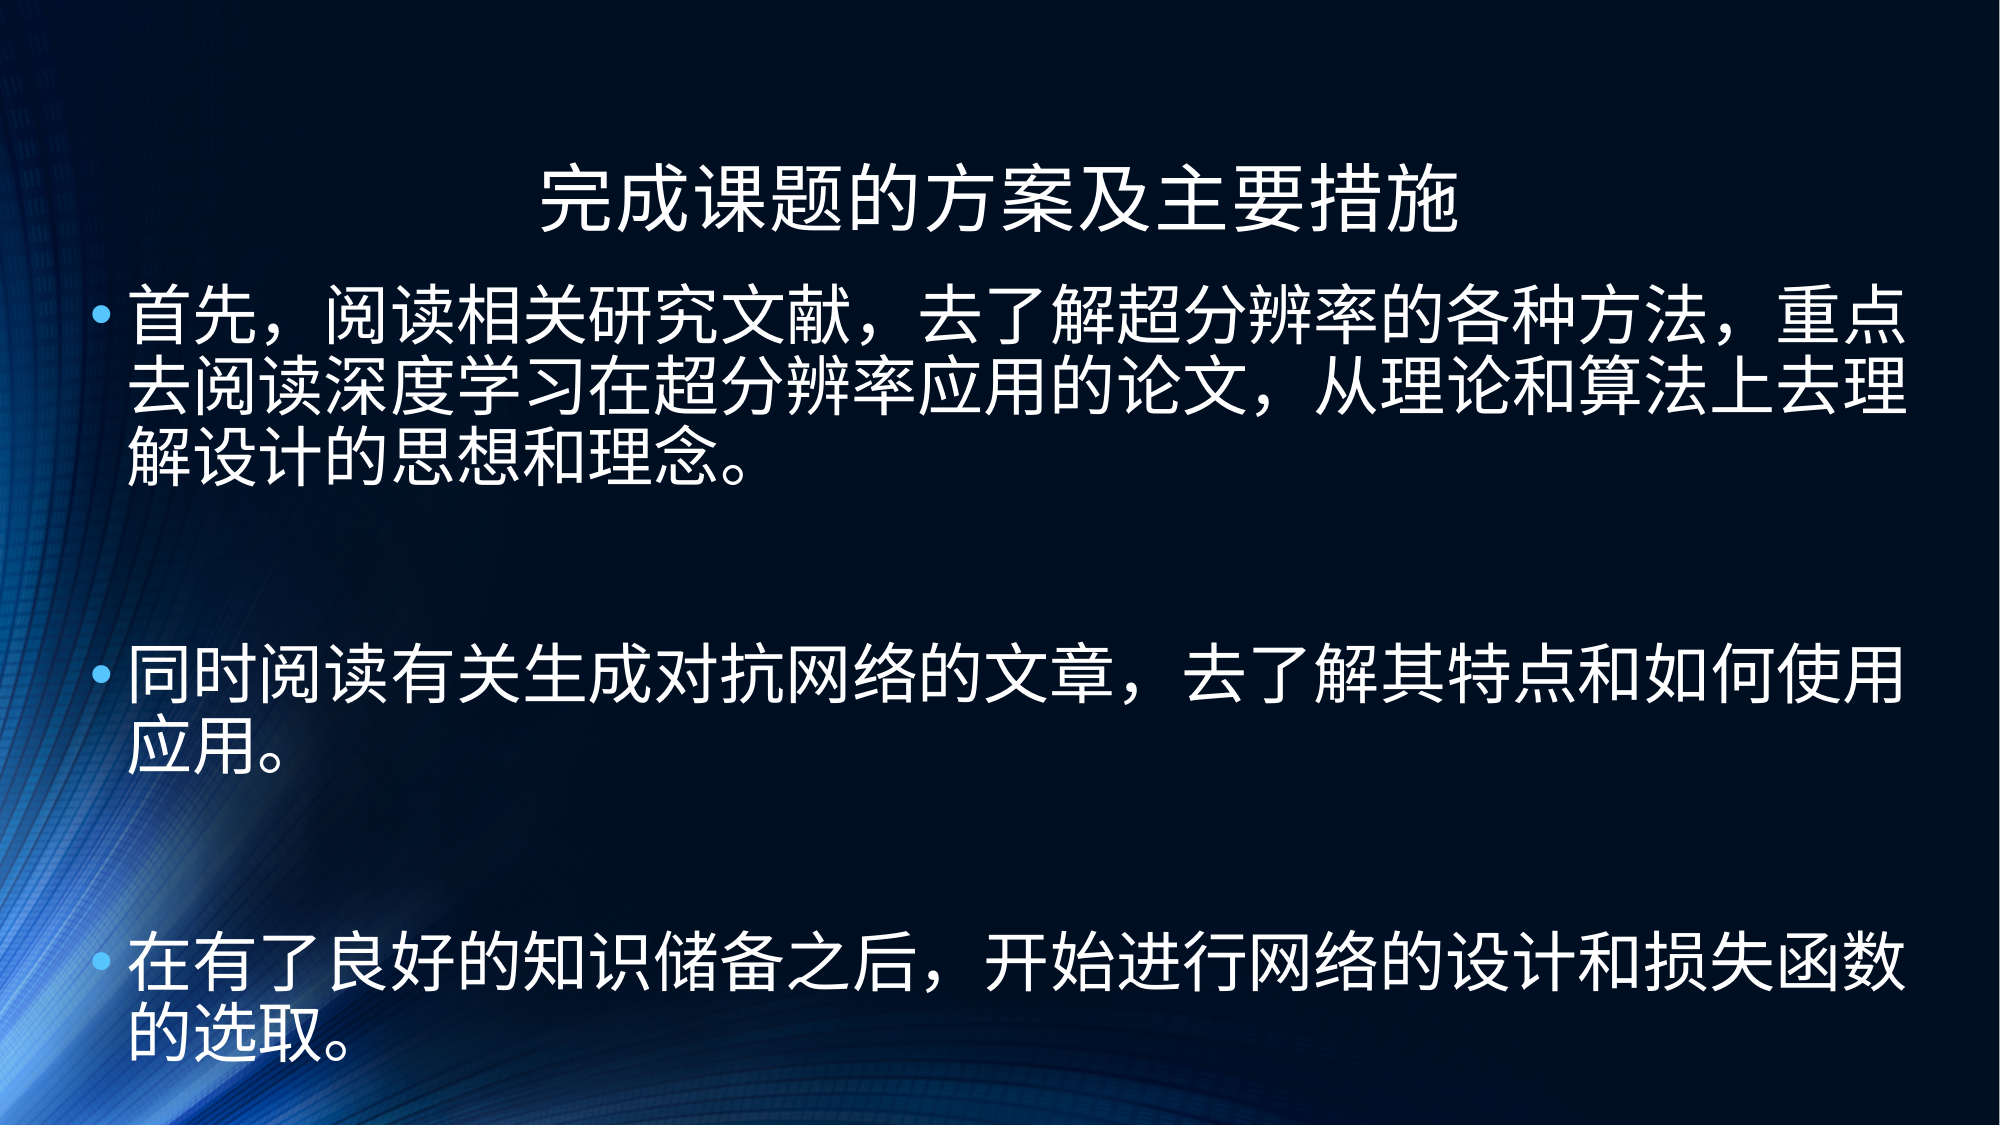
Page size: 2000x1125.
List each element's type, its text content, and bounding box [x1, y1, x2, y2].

title 完成课题的方案及主要措施 [249, 24, 1750, 250]
picture [0, 0, 2000, 1125]
list 首先，阅读相关研究文献，去了解超分辨率的各种方法，重点去阅读深度学习在超分辨率应用的论文，从理论和算法上去理解设计的思想和理念。 同时阅读有关生成对抗网络的文章，去了解其特点和如何使用应用。 在有了良好的知识储备之后，开始进行网络的设计和损失函数的选取。 [74, 275, 1938, 1088]
